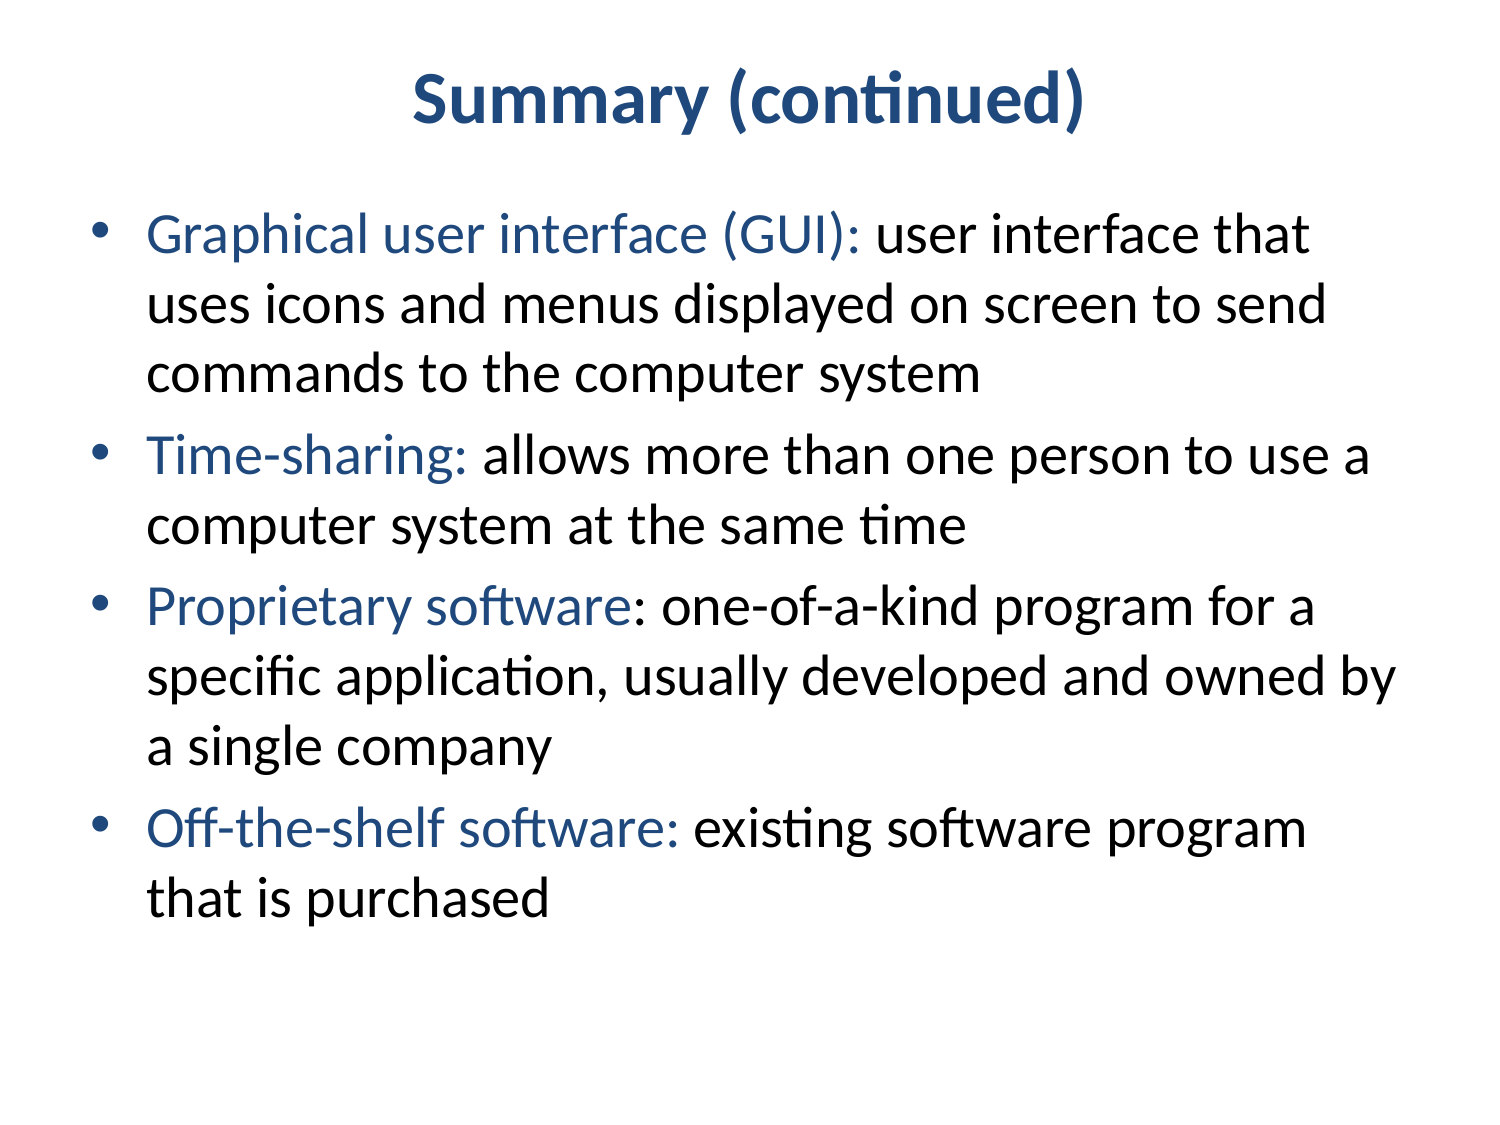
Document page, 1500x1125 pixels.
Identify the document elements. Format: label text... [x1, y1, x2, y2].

list Graphical user interface (GUI): user interface that uses icons and menus displayed on screen to send commands to the computer system Time-sharing: allows more than one person to use a computer system at the same time Proprietary software: one-of-a-kind program for a specific application, usually developed and owned by a single company Off-the-shelf software: existing software program that is purchased [75, 187, 1425, 1005]
title Summary (continued) [75, 0, 1425, 187]
